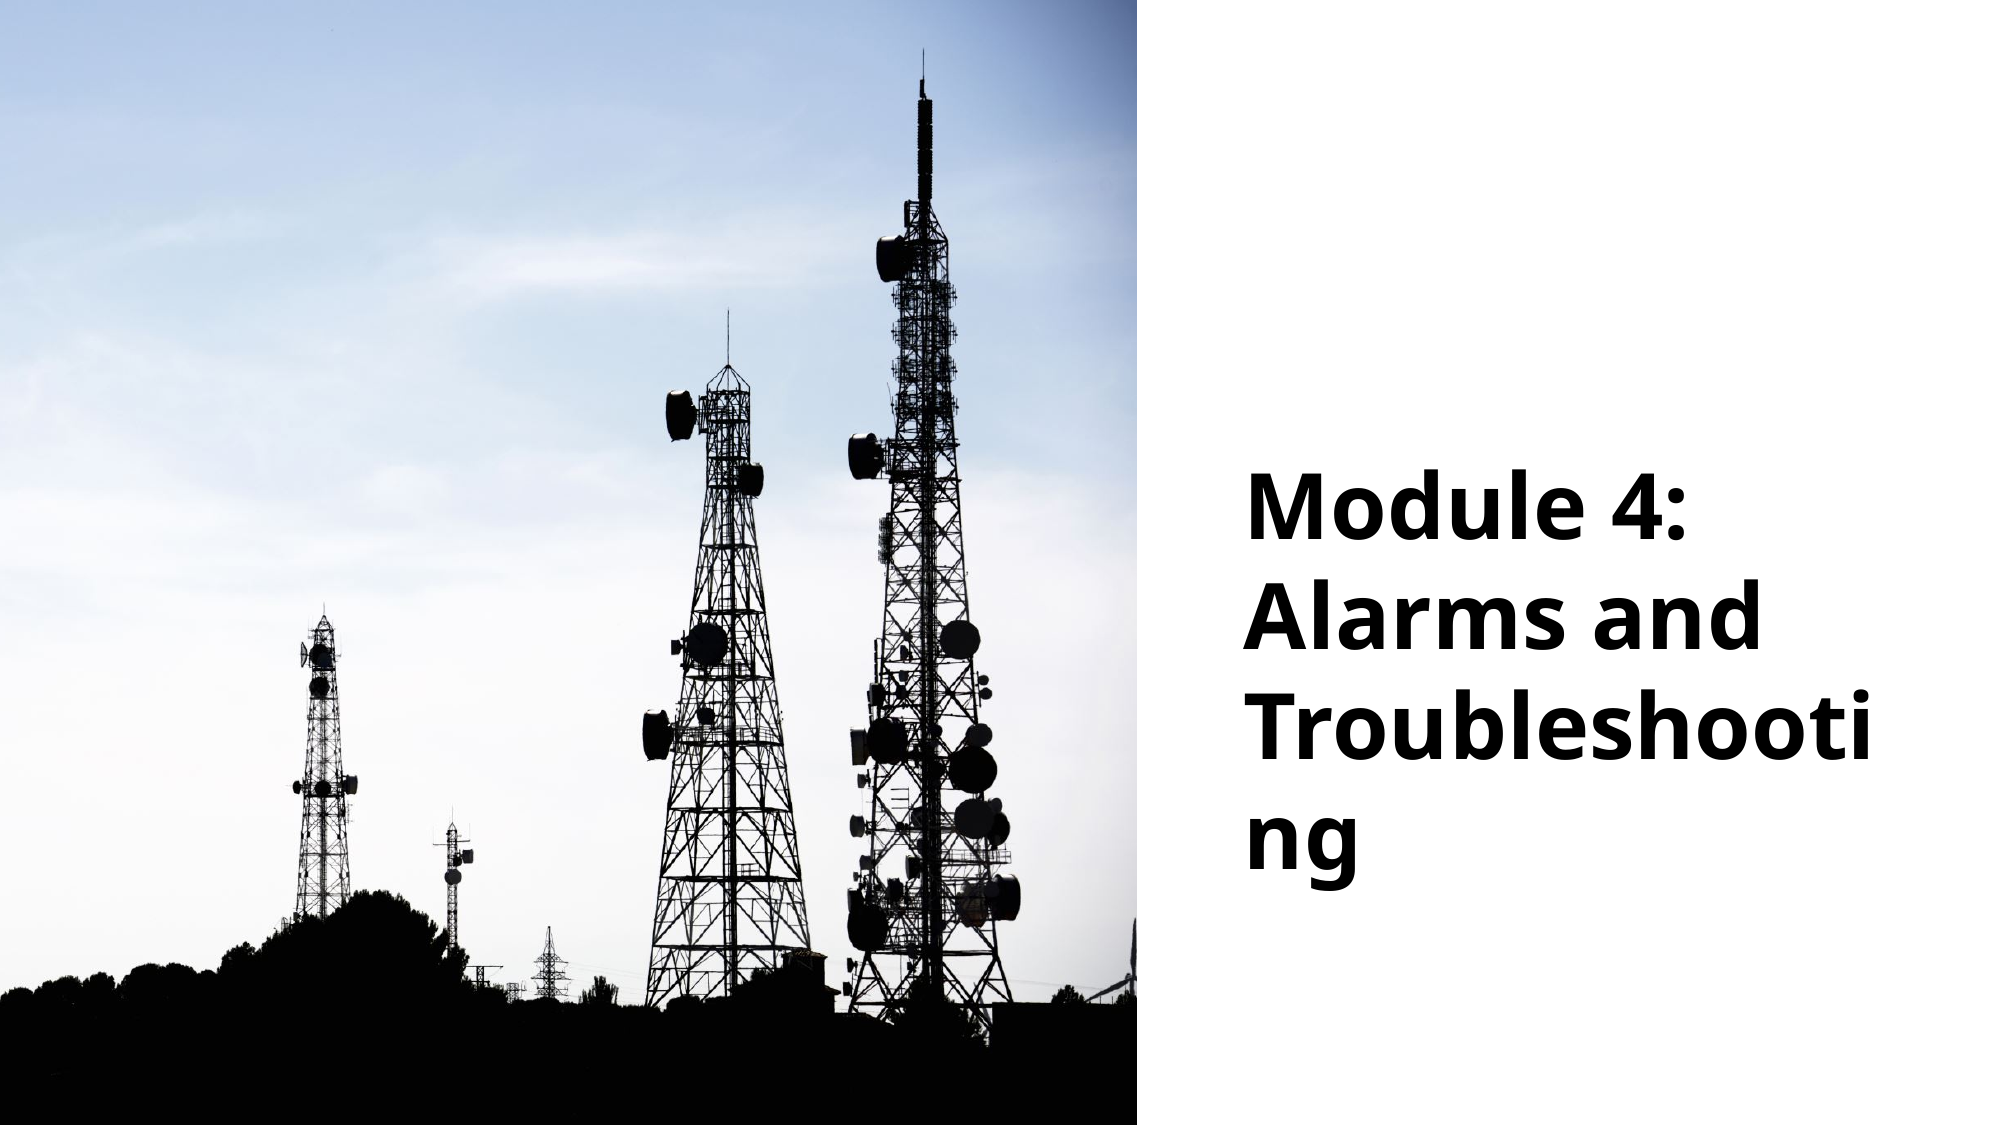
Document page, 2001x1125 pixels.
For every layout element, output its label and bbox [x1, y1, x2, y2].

title [1228, 366, 1936, 896]
picture [0, 0, 1137, 1125]
